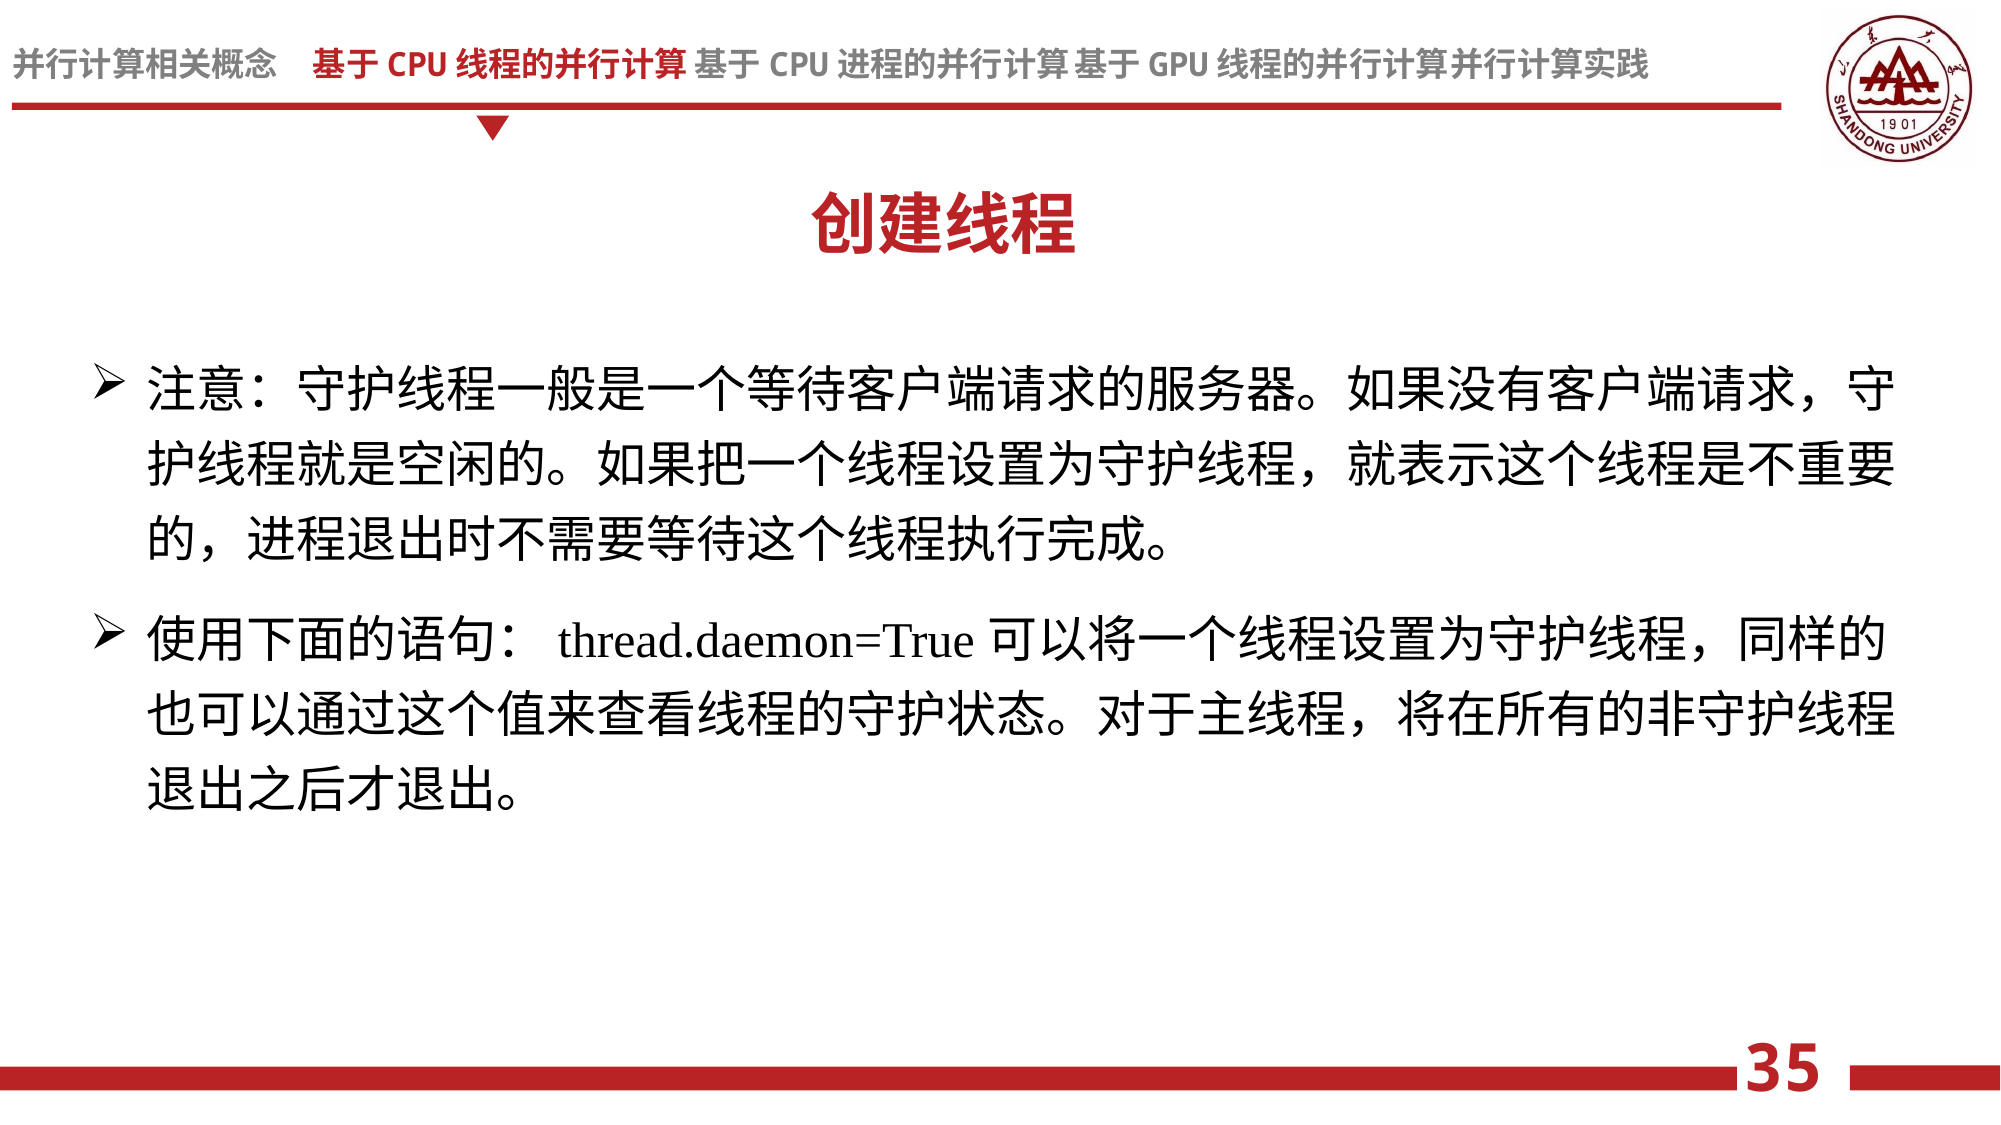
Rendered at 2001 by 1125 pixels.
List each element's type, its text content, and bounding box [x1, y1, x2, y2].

text_box 注意：守护线程一般是一个等待客户端请求的服务器。如果没有客户端请求，守护线程就是空闲的。如果把一个线程设置为守护线程，就表示这个线程是不重要的，进程退出时不需要等待这个线程执行完成。 使用下面的语句：thread.daemon=True可以将一个线程设置为守护线程，同样的也可以通过这个值来查看线程的守护状态。对于主线程，将在所有的非守护线程退出之后才退出。 [0, 335, 1927, 826]
picture [1820, 9, 1977, 167]
text_box 创建线程 [795, 174, 1093, 270]
